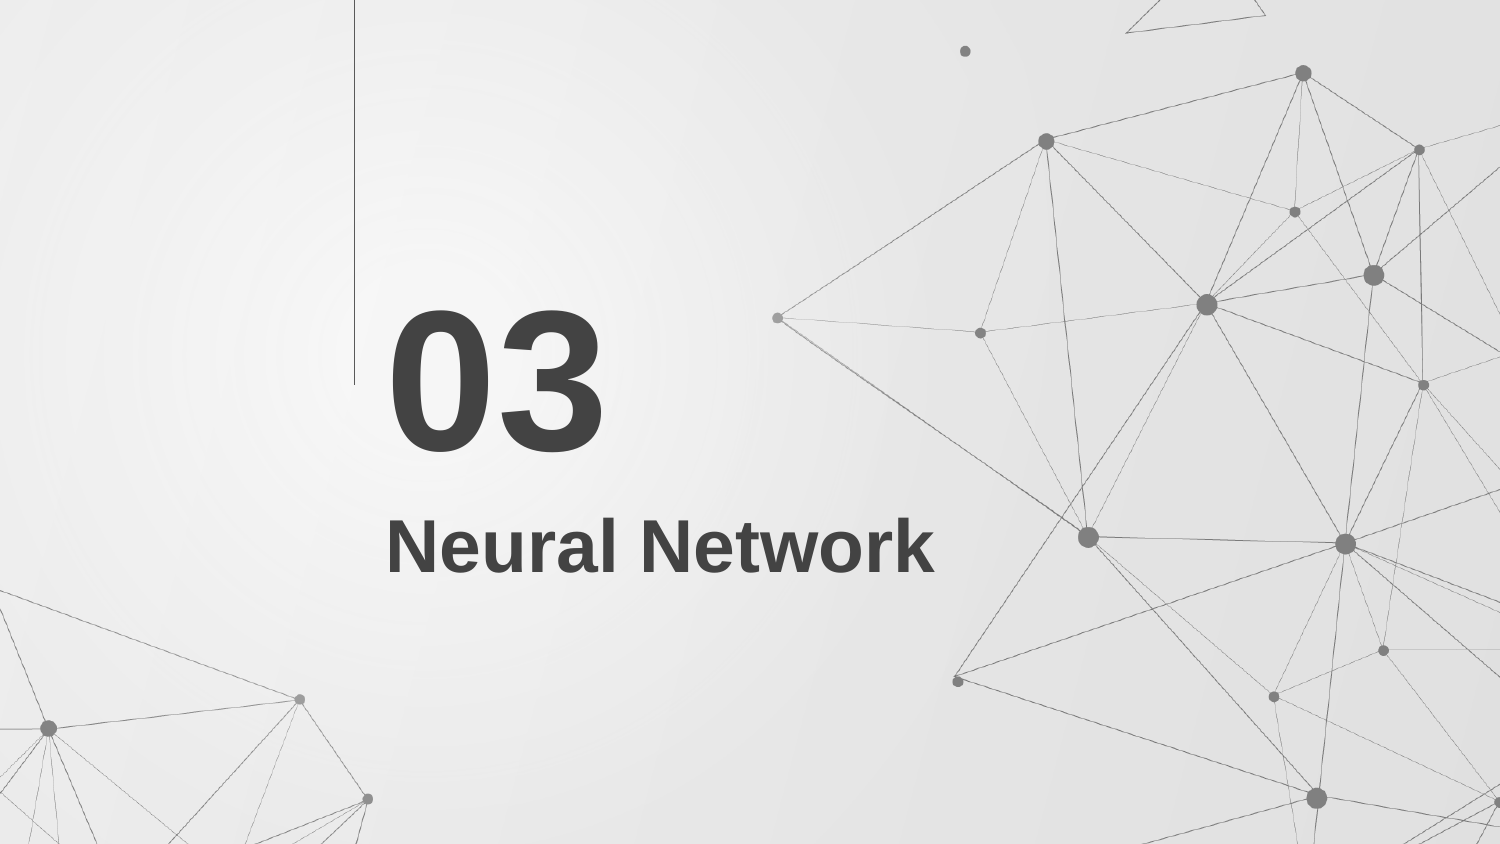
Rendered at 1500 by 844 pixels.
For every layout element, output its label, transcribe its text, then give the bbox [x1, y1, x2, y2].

picture [0, 0, 1500, 844]
title Neural Network [370, 384, 1224, 701]
title 03 [370, 308, 860, 433]
